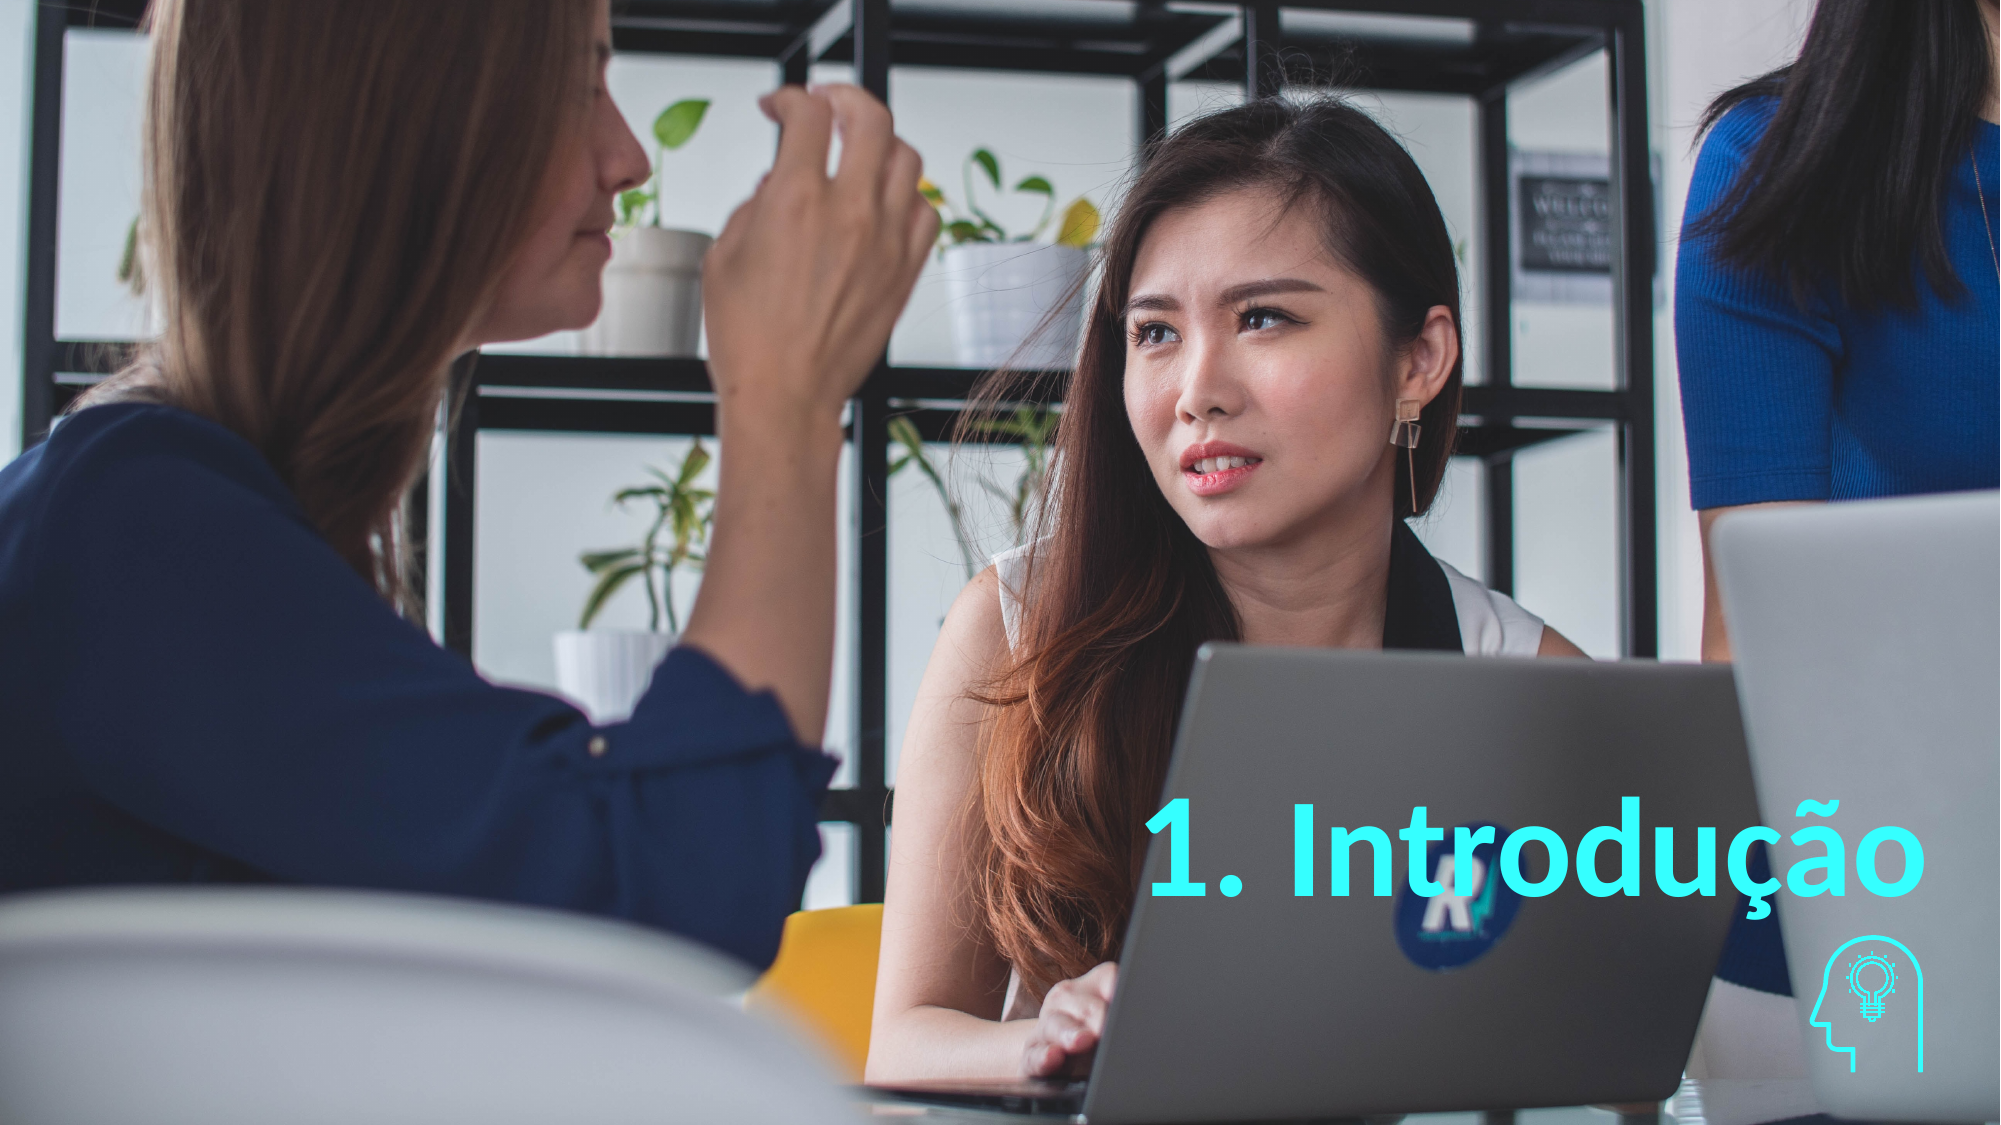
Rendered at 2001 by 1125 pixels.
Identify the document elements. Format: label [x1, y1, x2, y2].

picture [0, 0, 2000, 1125]
text_box [1810, 935, 1923, 1072]
